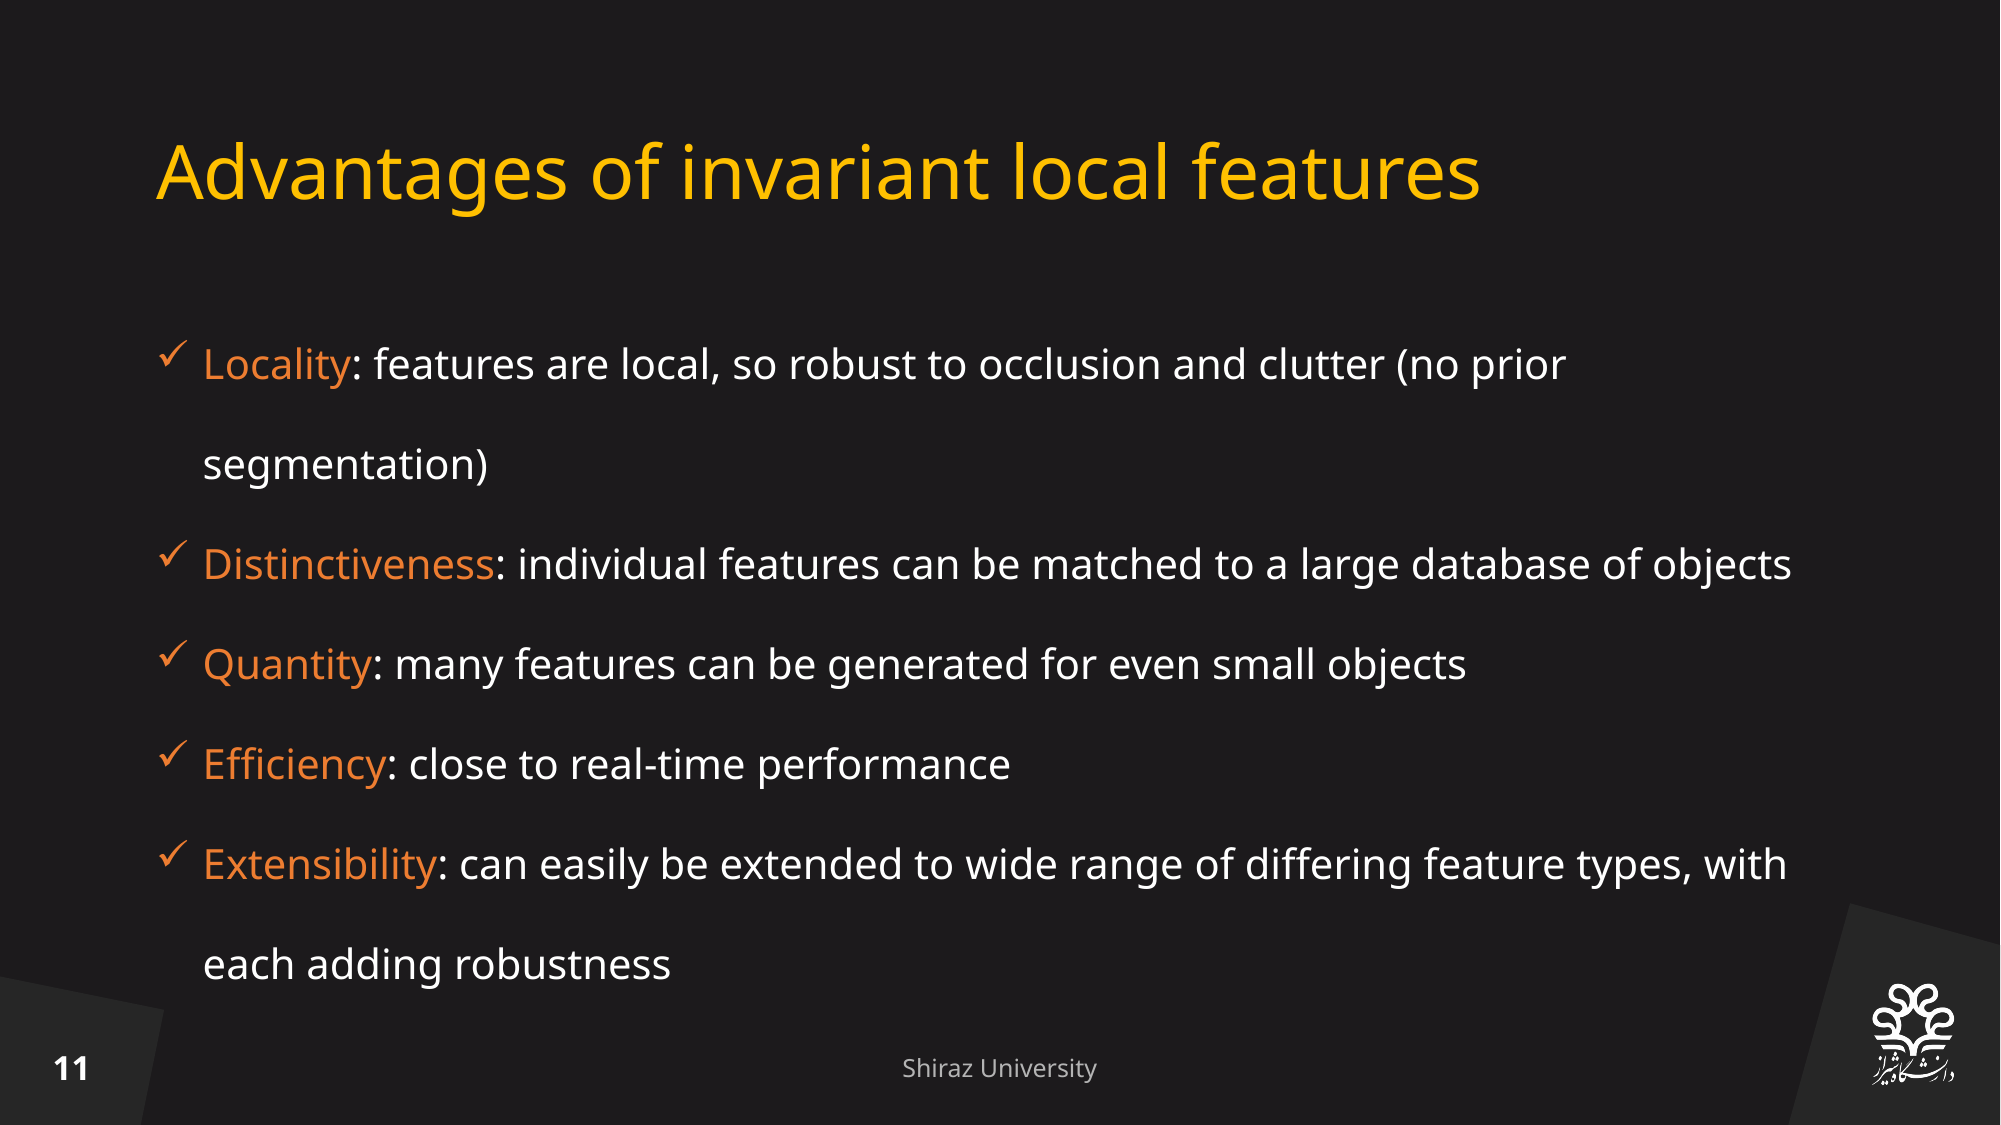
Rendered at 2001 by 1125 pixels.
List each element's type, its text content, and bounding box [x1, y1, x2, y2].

text_box Locality: features are local, so robust to occlusion and clutter (no prior segmentation) Distinctiveness: individual features can be matched to a large database of objects Quantity: many features can be generated for even small objects Efficiency: close to real-time performance Extensibility: can easily be extended to wide range of differing feature types, with each adding robustness [141, 280, 1859, 996]
slide_number 11 [15, 1039, 128, 1100]
footer Shiraz University [662, 1039, 1338, 1100]
title Advantages of invariant local features [141, 113, 1635, 237]
